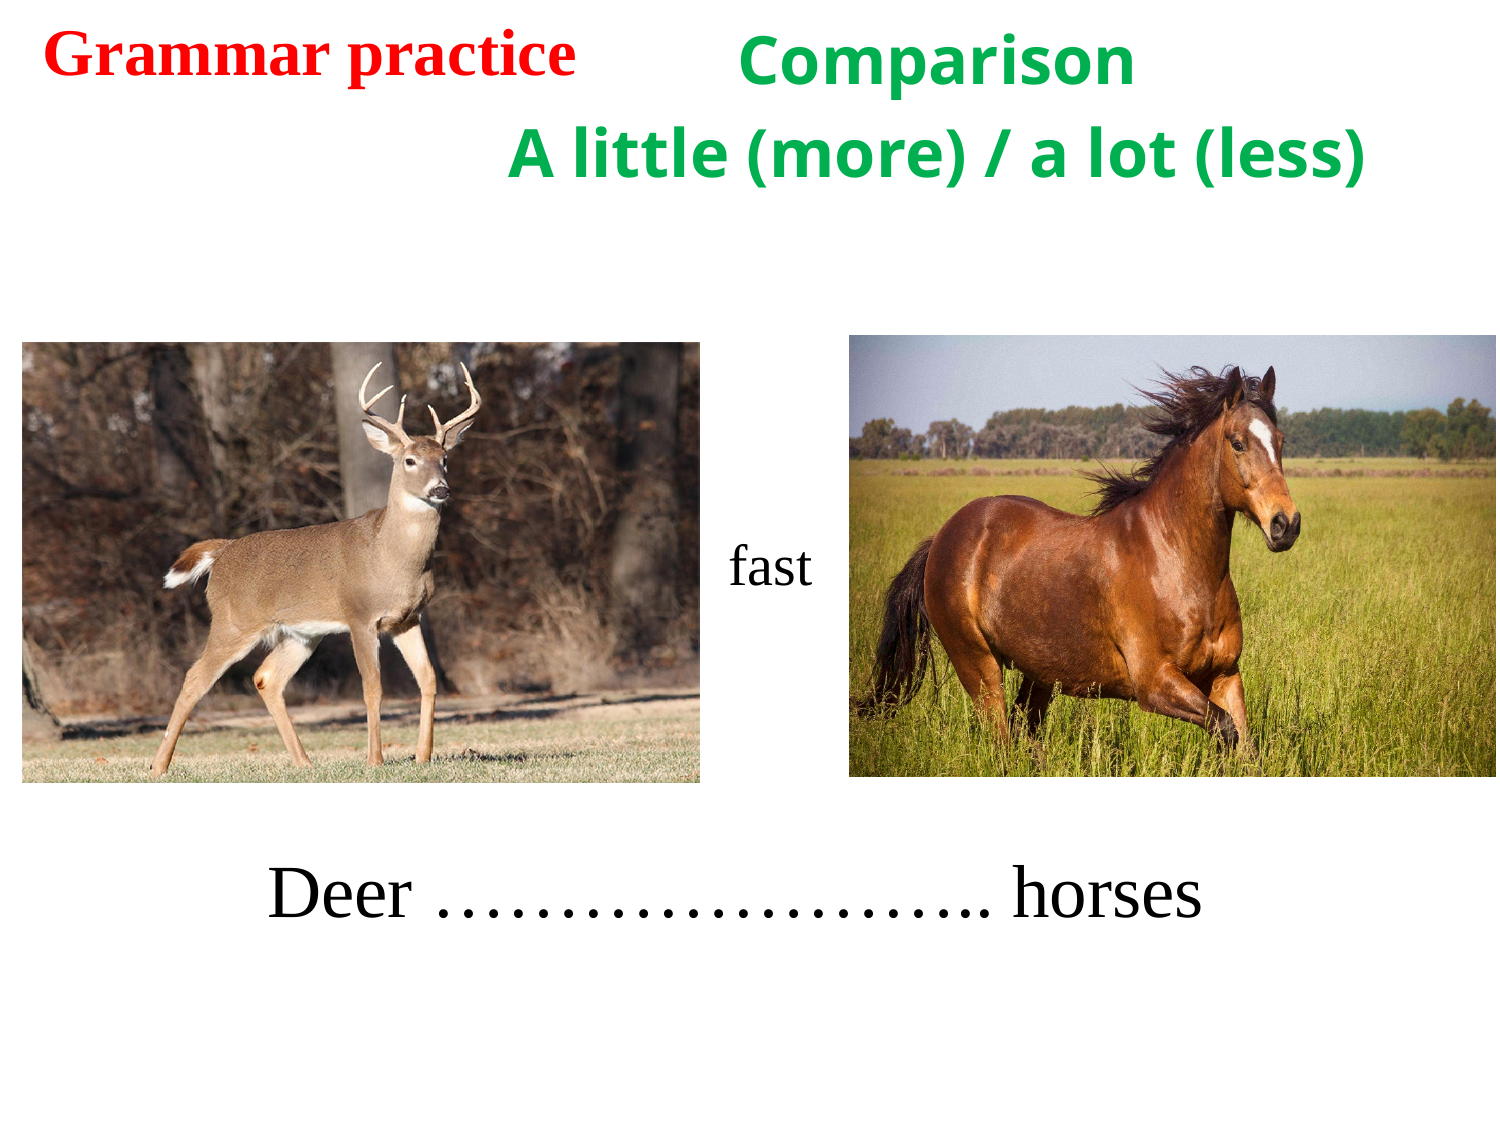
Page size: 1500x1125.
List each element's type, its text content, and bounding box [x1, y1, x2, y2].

picture [22, 341, 701, 783]
text_box Grammar practice [27, 1, 650, 127]
picture [849, 335, 1497, 777]
text_box Deer ………………….. horses [112, 835, 1359, 941]
text_box fast [705, 519, 843, 605]
text_box Comparison A little (more) / a lot (less) [439, 9, 1436, 200]
